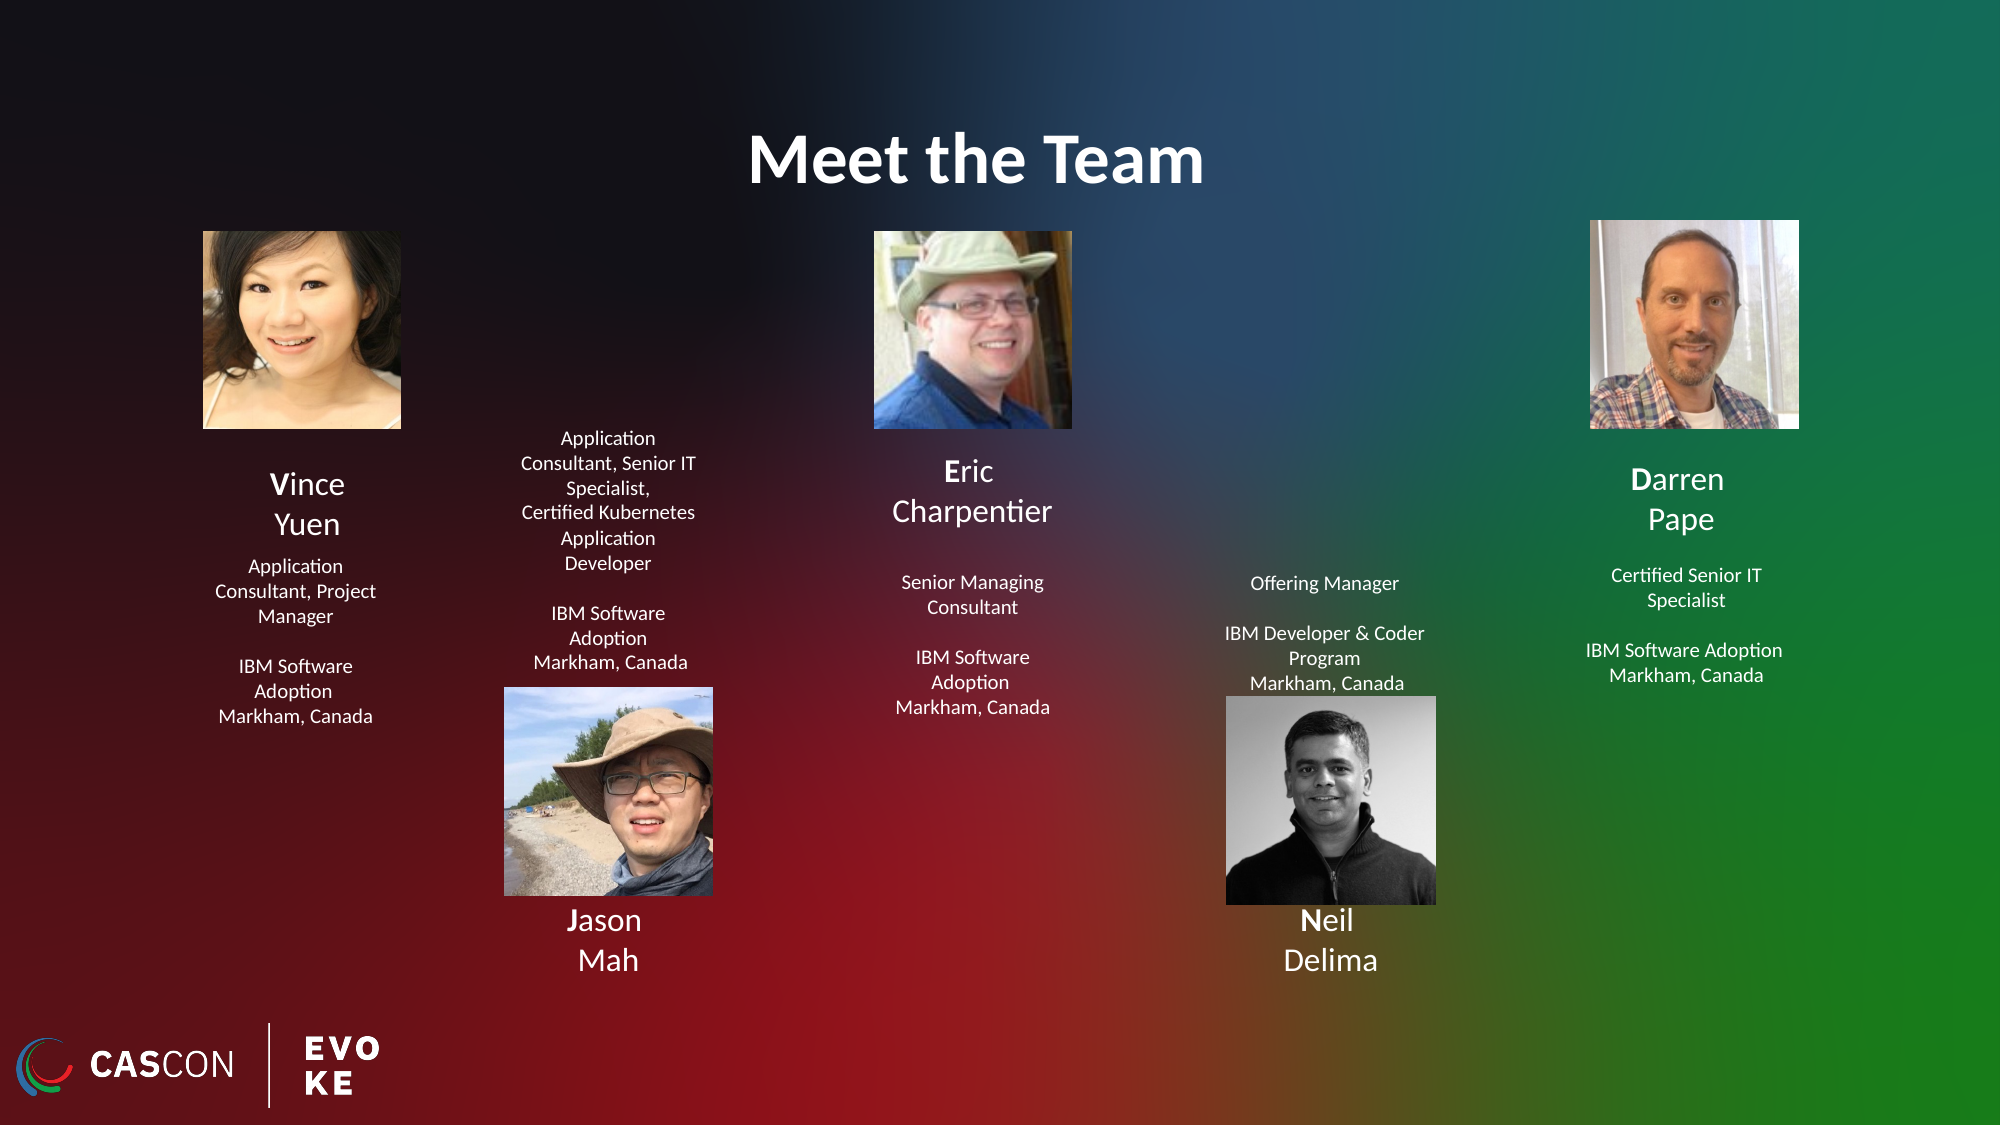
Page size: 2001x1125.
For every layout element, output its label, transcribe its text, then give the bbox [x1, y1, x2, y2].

text_box Senior Managing Consultant IBM Software Adoption Markham, Canada [866, 536, 1080, 726]
picture [16, 1023, 379, 1108]
text_box Vince Yuen [235, 454, 380, 525]
text_box Eric Charpentier [821, 441, 1124, 537]
text_box Jason Mah [545, 905, 672, 986]
text_box Certified Senior IT Specialist IBM Software Adoption Markham, Canada [1557, 554, 1816, 694]
text_box Application Consultant, Project Manager IBM Software Adoption Markham, Canada [189, 525, 403, 735]
picture [1226, 695, 1436, 905]
text_box Offering Manager IBM Developer & Coder Program Markham, Canada [1180, 562, 1469, 703]
text_box Neil Delima [1248, 913, 1414, 986]
picture [1590, 220, 1800, 429]
picture [203, 231, 401, 429]
text_box Application Consultant, Senior IT Specialist, Certified Kubernetes Application Developer IBM Software Adoption Markham, Canada [501, 416, 716, 682]
text_box Darren Pape [1530, 449, 1833, 545]
picture [874, 231, 1072, 429]
picture [504, 687, 713, 897]
title Meet the Team [114, 99, 1840, 209]
